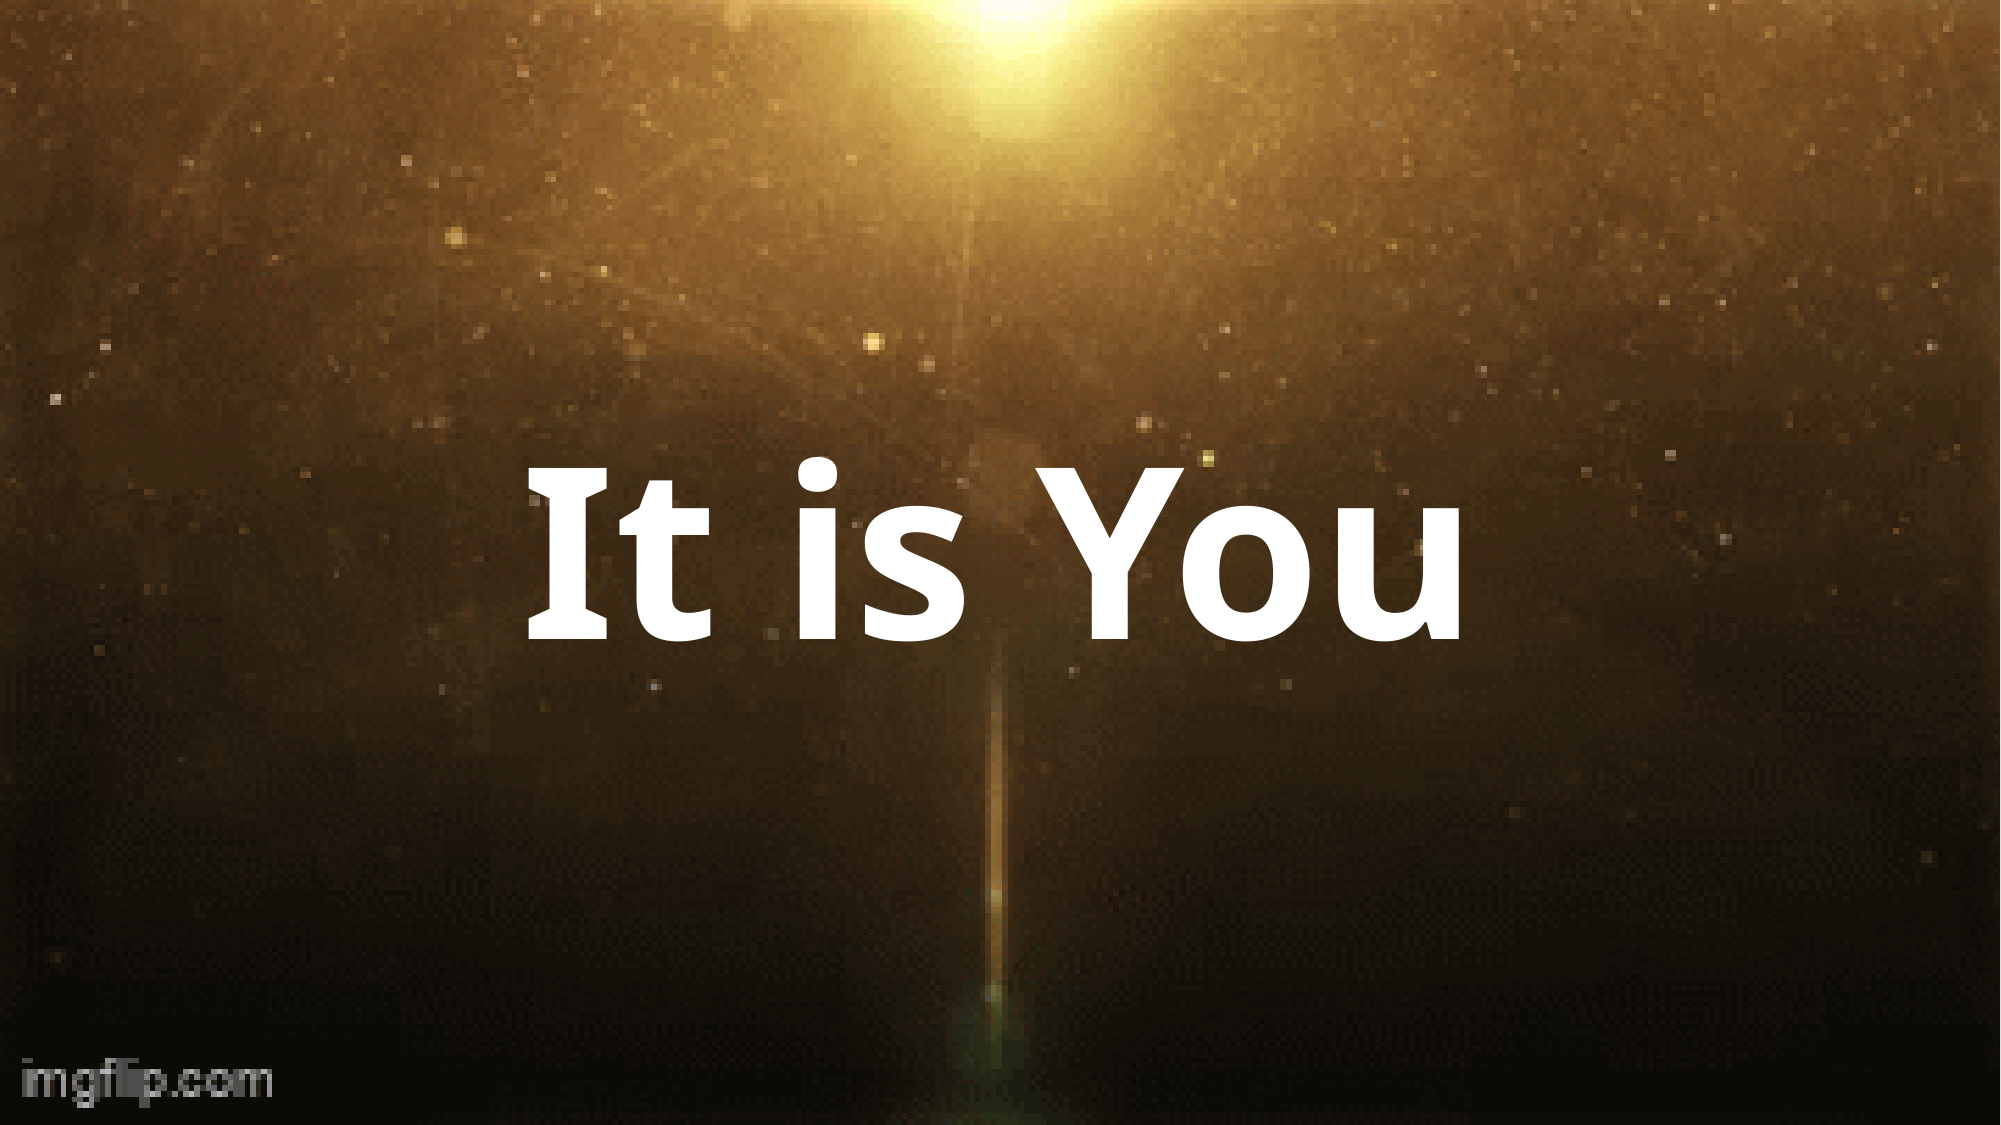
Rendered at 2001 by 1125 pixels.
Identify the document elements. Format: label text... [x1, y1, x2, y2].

title It is You [0, 0, 2000, 1125]
